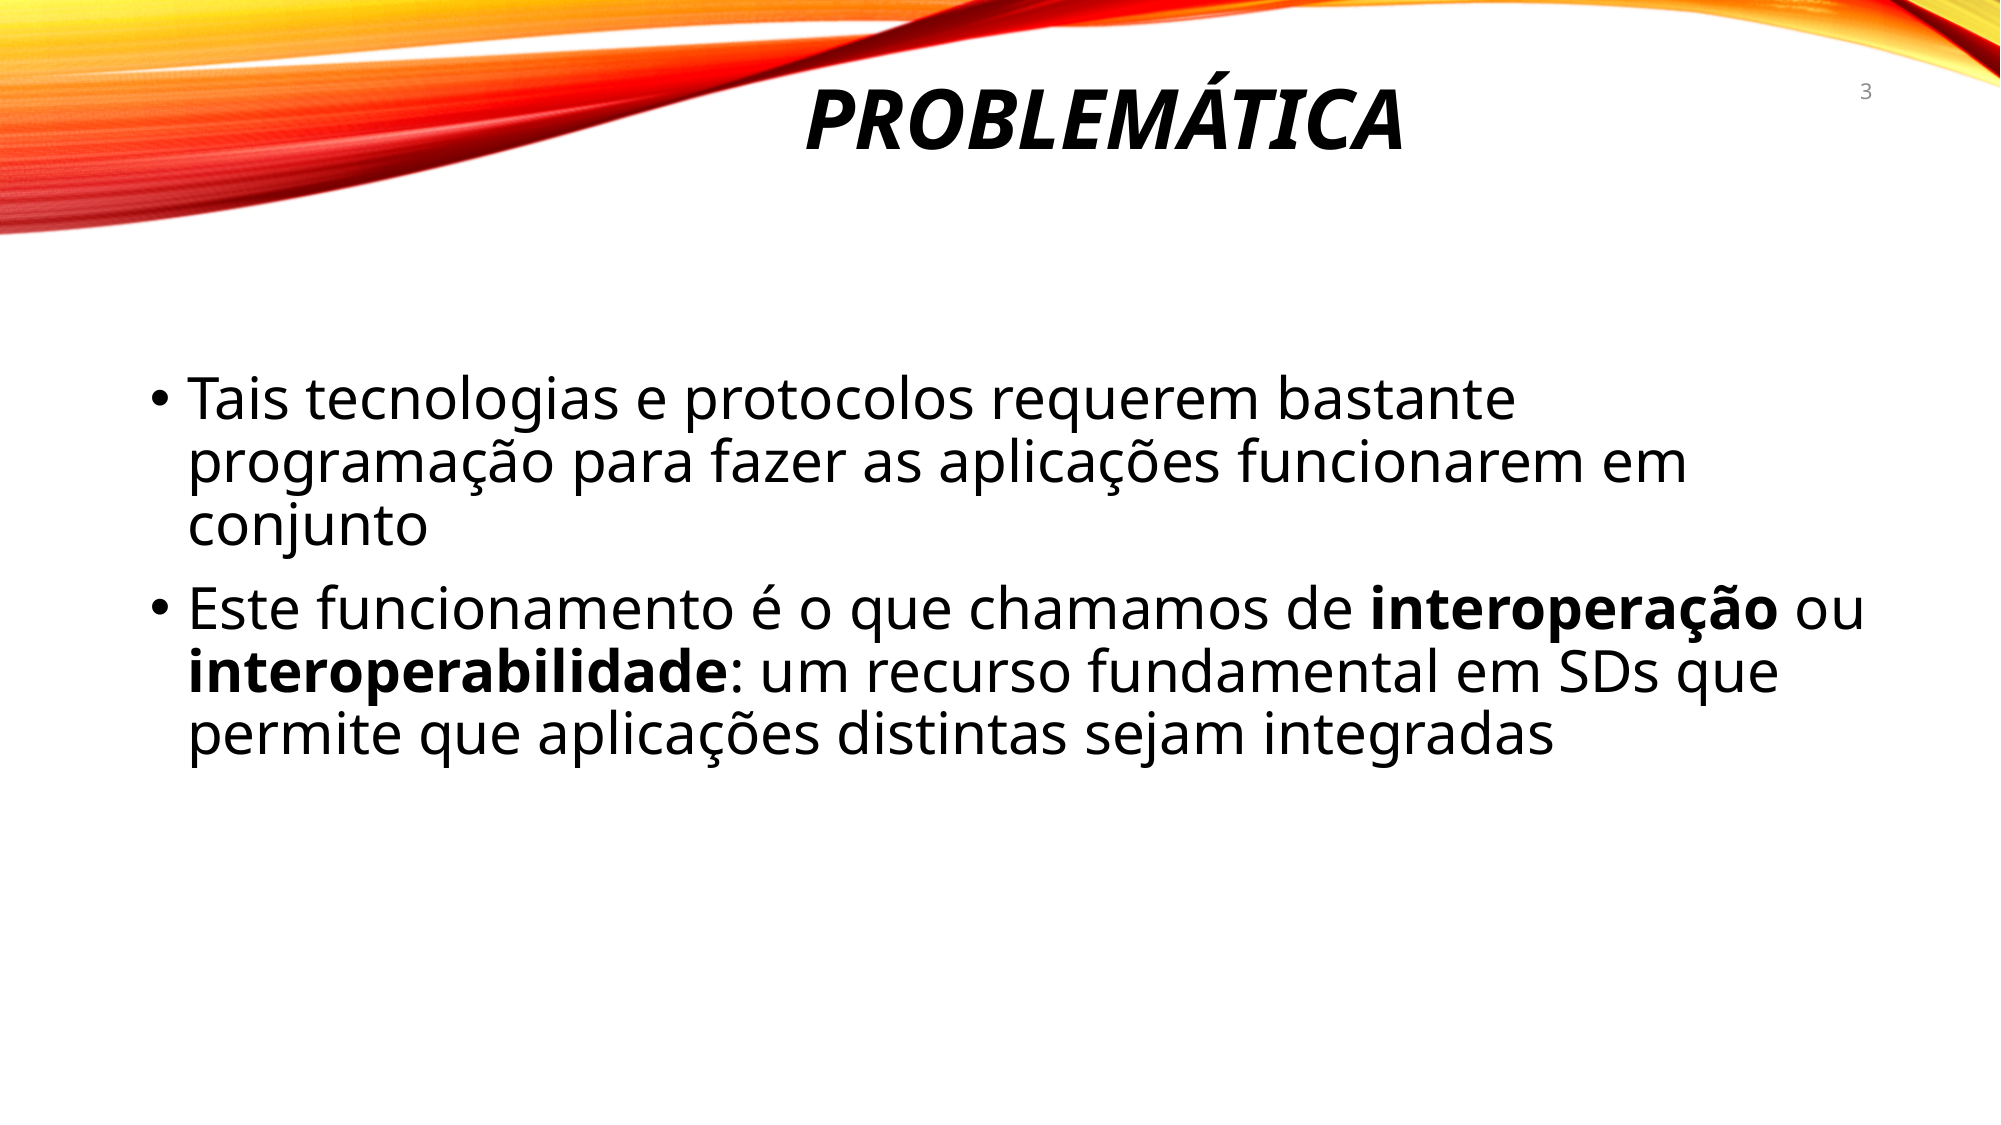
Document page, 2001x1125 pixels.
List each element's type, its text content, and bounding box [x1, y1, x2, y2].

title PROBLEMÁTICA [323, 26, 1888, 218]
list Tais tecnologias e protocolos requerem bastante programação para fazer as aplicações funcionarem em conjunto Este funcionamento é o que chamamos de interoperação ou interoperabilidade: um recurso fundamental em SDs que permite que aplicações distintas sejam integradas [134, 271, 1888, 891]
picture [0, 0, 2000, 237]
